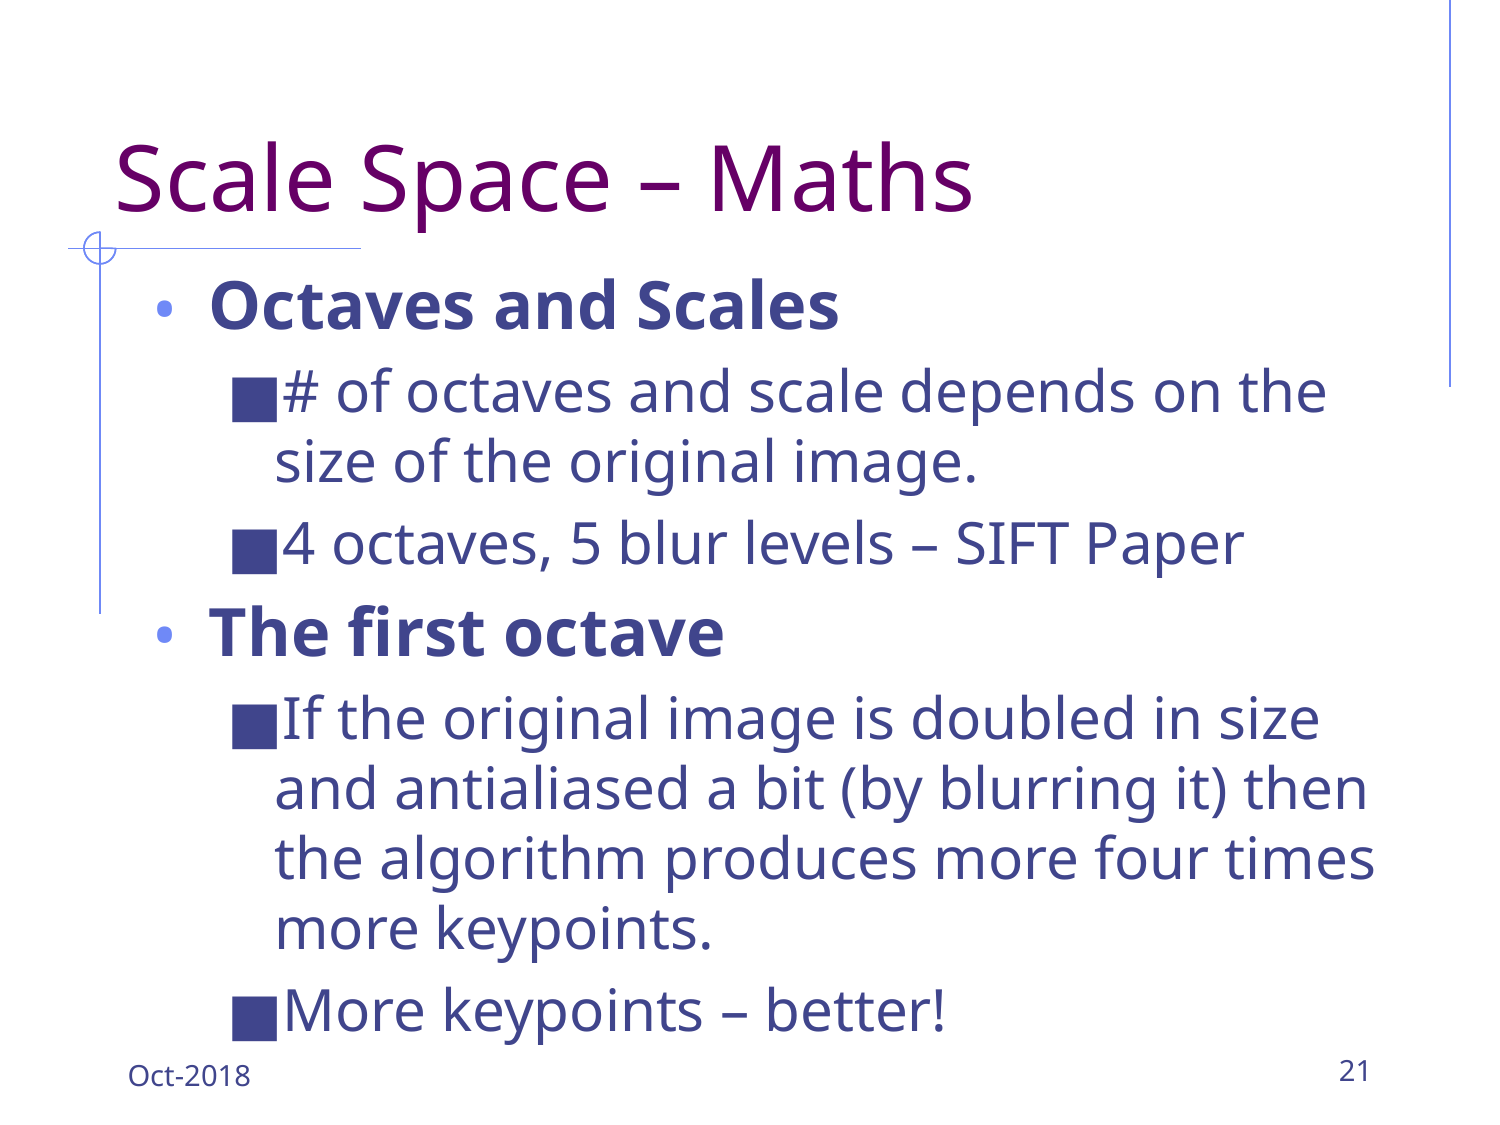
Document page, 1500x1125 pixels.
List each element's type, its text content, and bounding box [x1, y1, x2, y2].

slide_number 21 [1074, 1025, 1388, 1100]
list Octaves and Scales # of octaves and scale depends on the size of the original image. 4 octaves, 5 blur levels – SIFT Paper The first octave If the original image is doubled in size and antialiased a bit (by blurring it) then the algorithm produces more four times more keypoints. More keypoints – better! [137, 255, 1413, 931]
title Scale Space – Maths [99, 50, 1375, 238]
slide_number Oct-2018 [112, 1025, 425, 1100]
